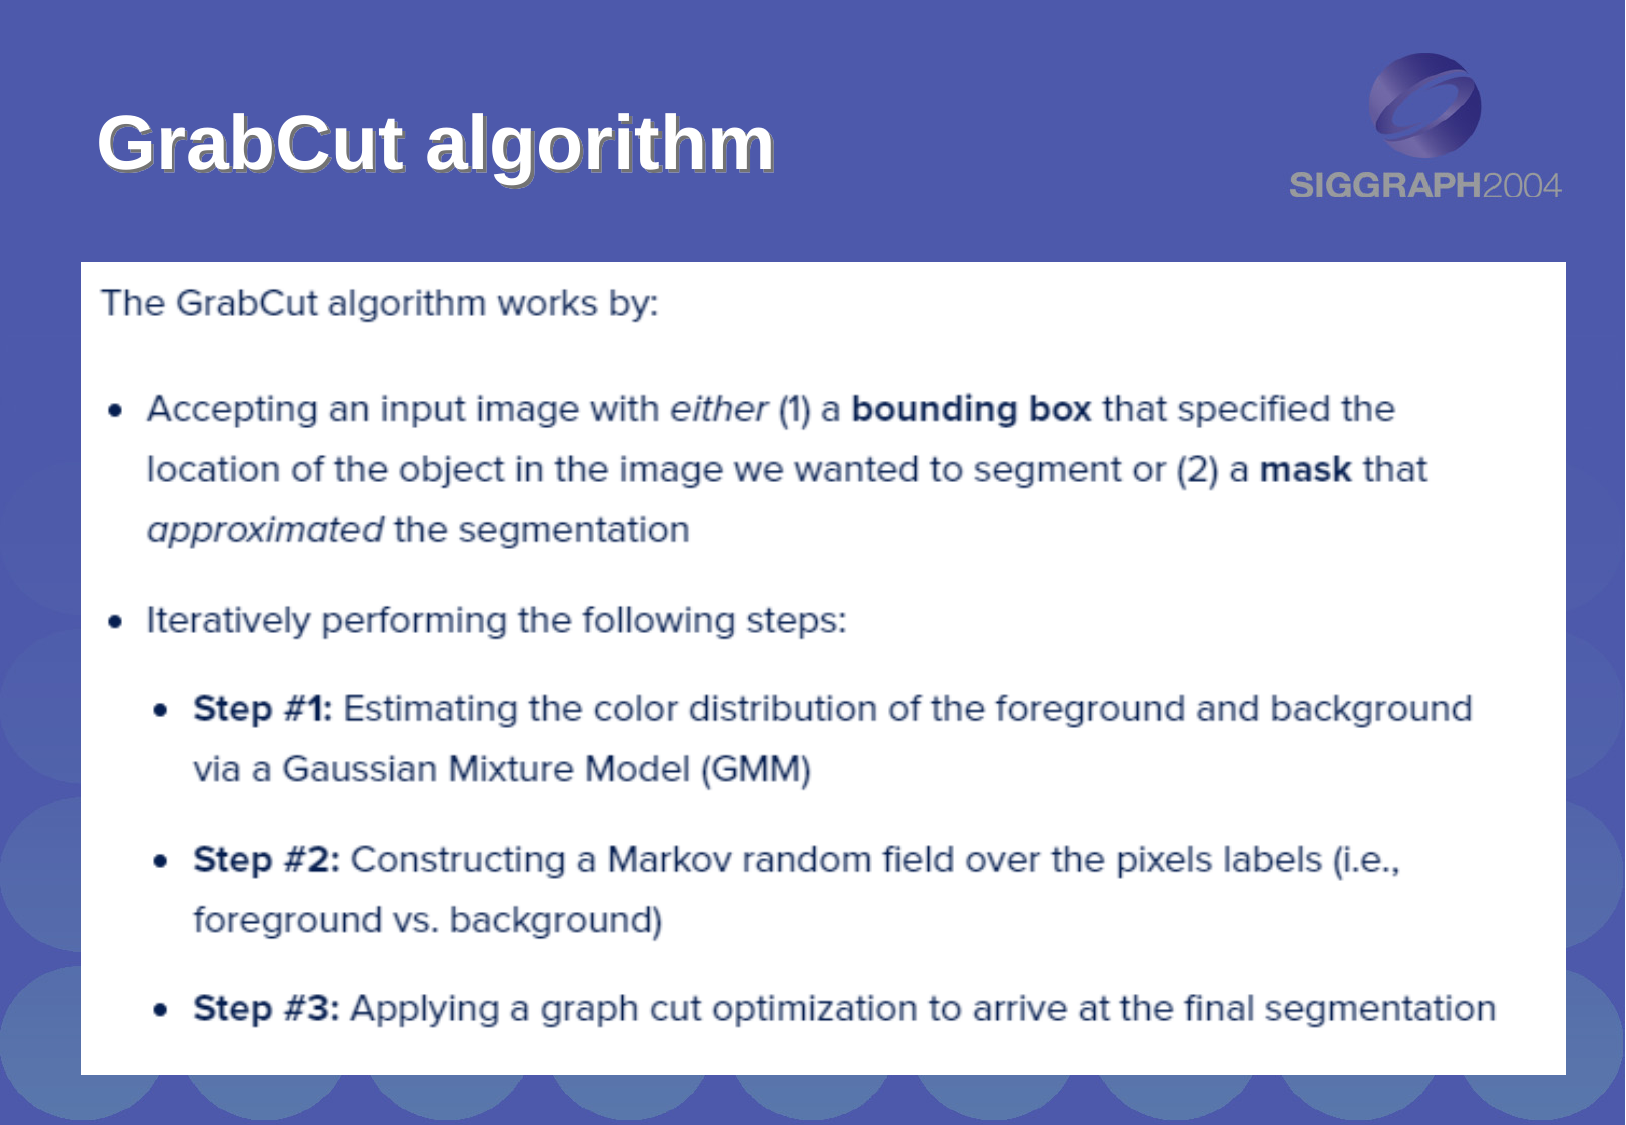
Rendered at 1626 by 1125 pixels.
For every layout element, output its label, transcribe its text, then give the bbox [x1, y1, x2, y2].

picture [0, 0, 1625, 1125]
title GrabCut algorithm [81, 45, 1219, 233]
